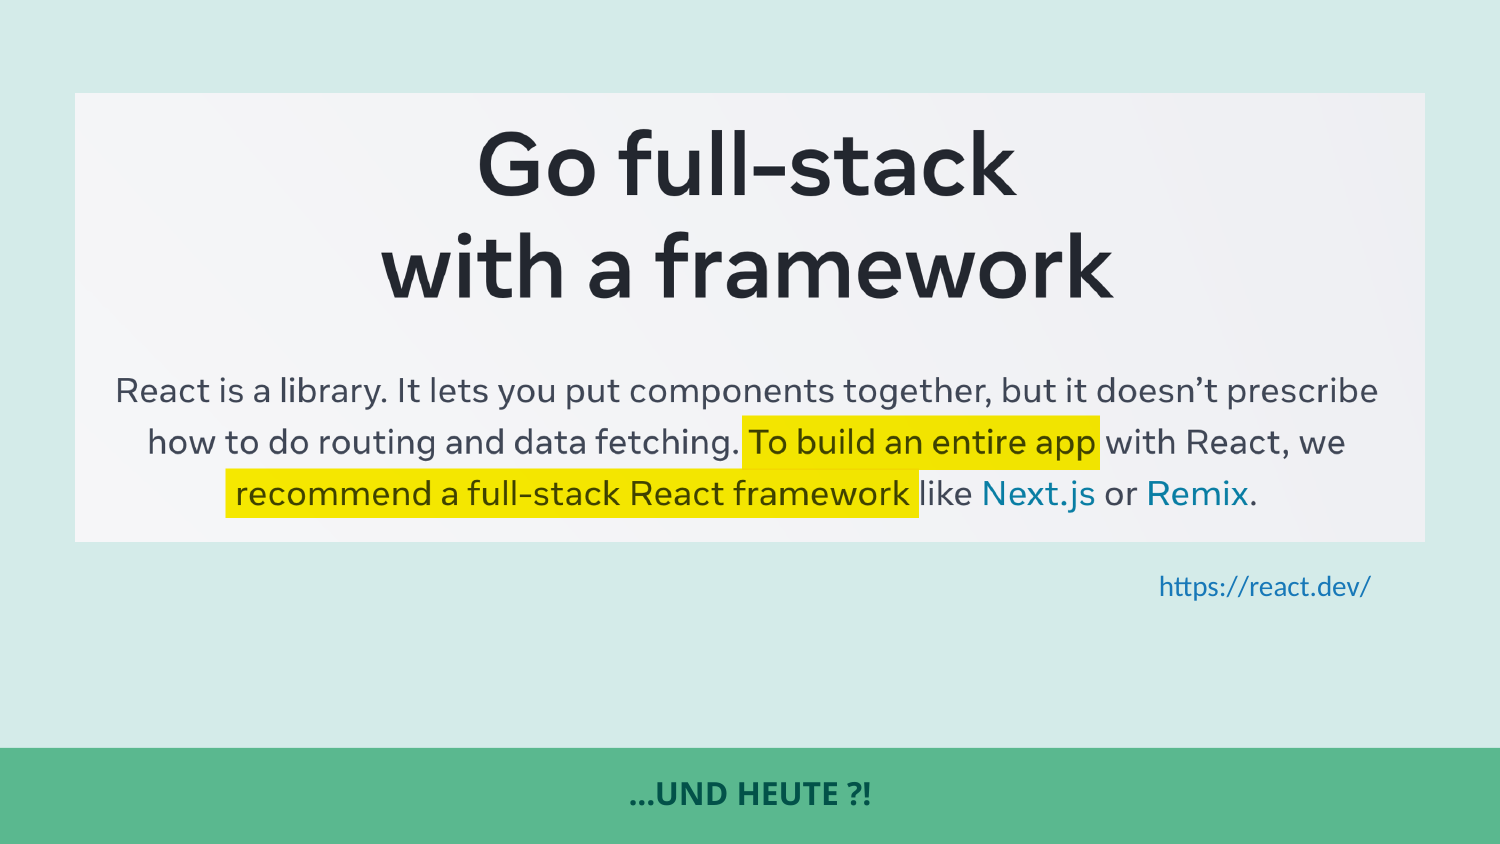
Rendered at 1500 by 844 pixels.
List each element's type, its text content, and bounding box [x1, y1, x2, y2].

picture [75, 93, 1425, 542]
title ...und heute ?! [0, 746, 1500, 844]
text_box https://react.dev/ [1143, 559, 1387, 610]
